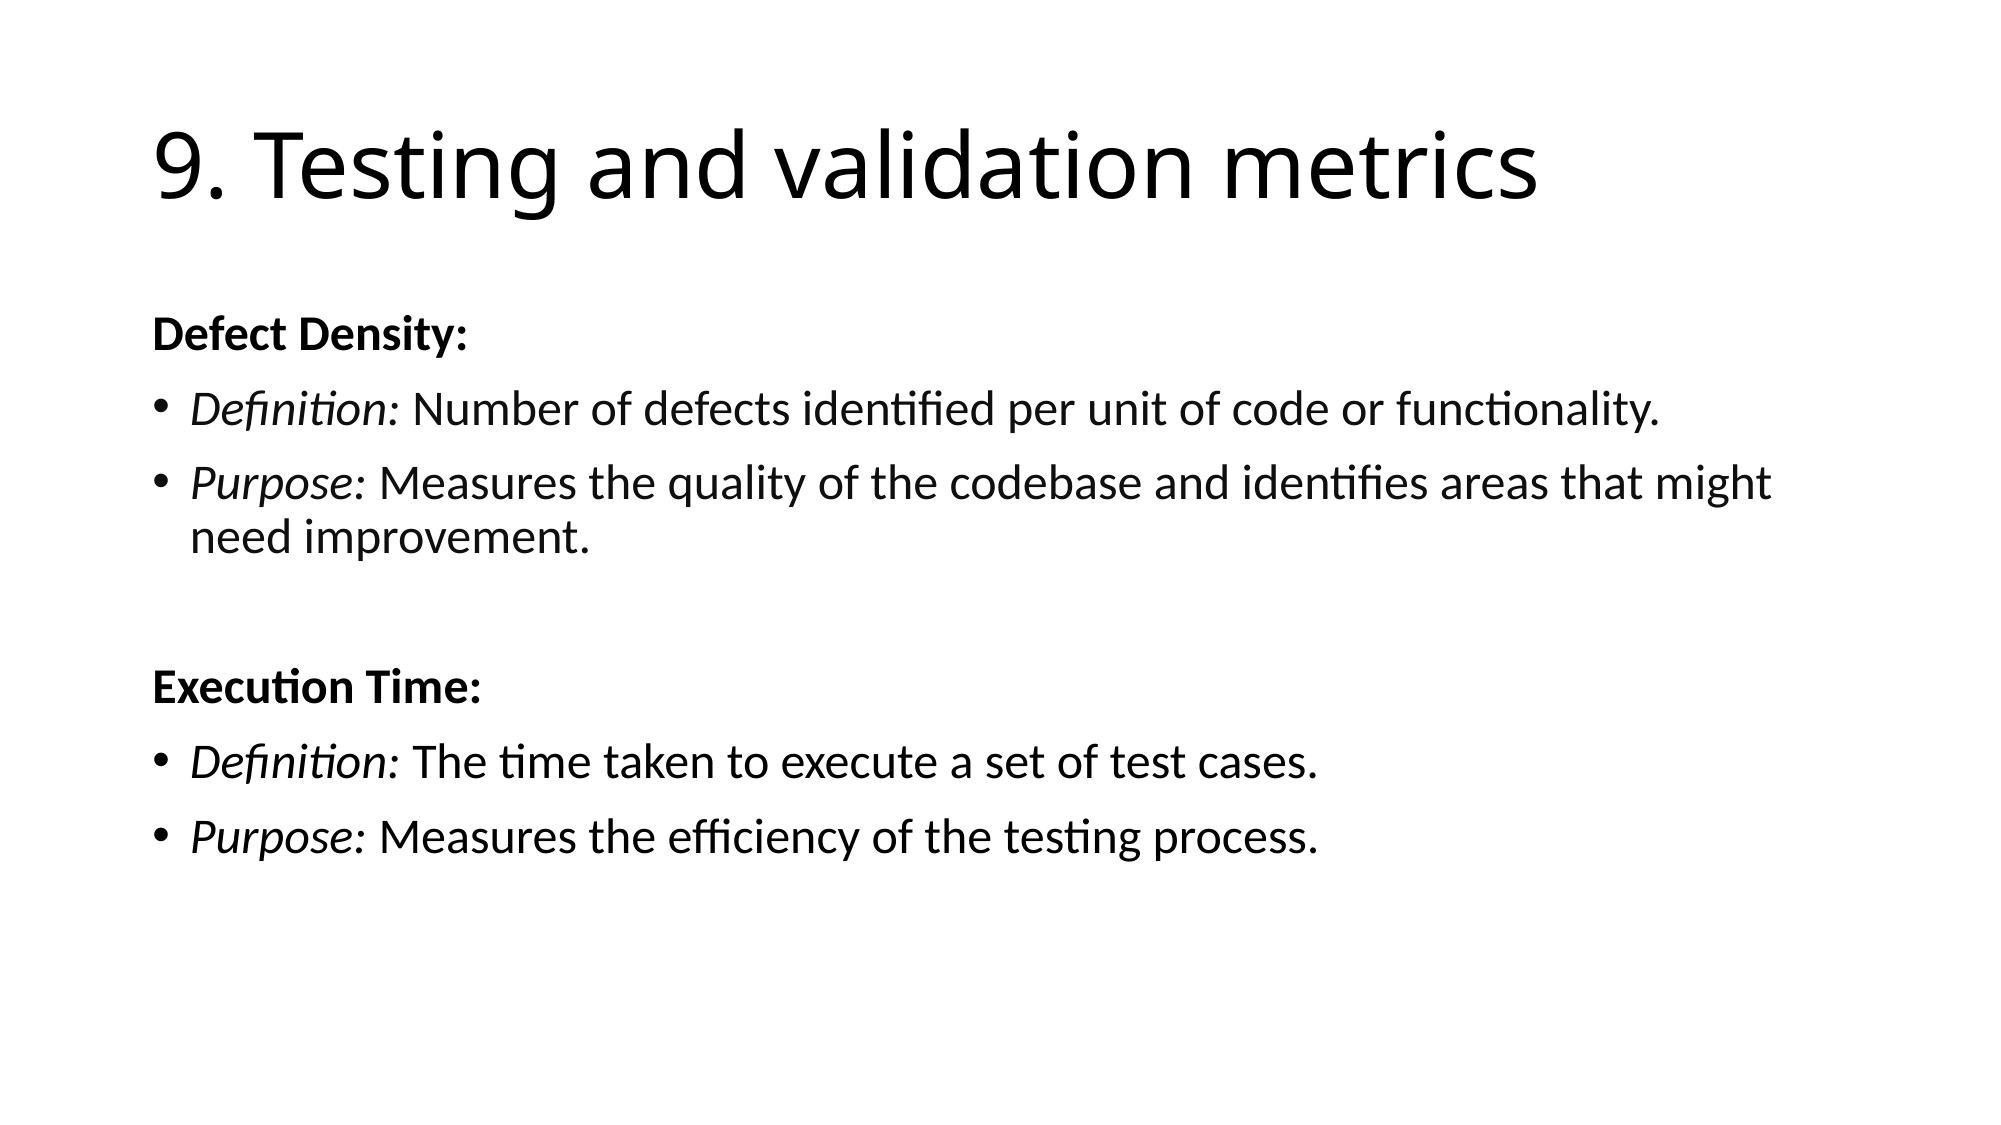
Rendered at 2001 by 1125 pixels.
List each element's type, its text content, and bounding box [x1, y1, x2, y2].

list Defect Density: Definition: Number of defects identified per unit of code or functionality. Purpose: Measures the quality of the codebase and identifies areas that might need improvement. Execution Time: Definition: The time taken to execute a set of test cases. Purpose: Measures the efficiency of the testing process. [137, 299, 1863, 1014]
title 9. Testing and validation metrics [137, 59, 1863, 278]
